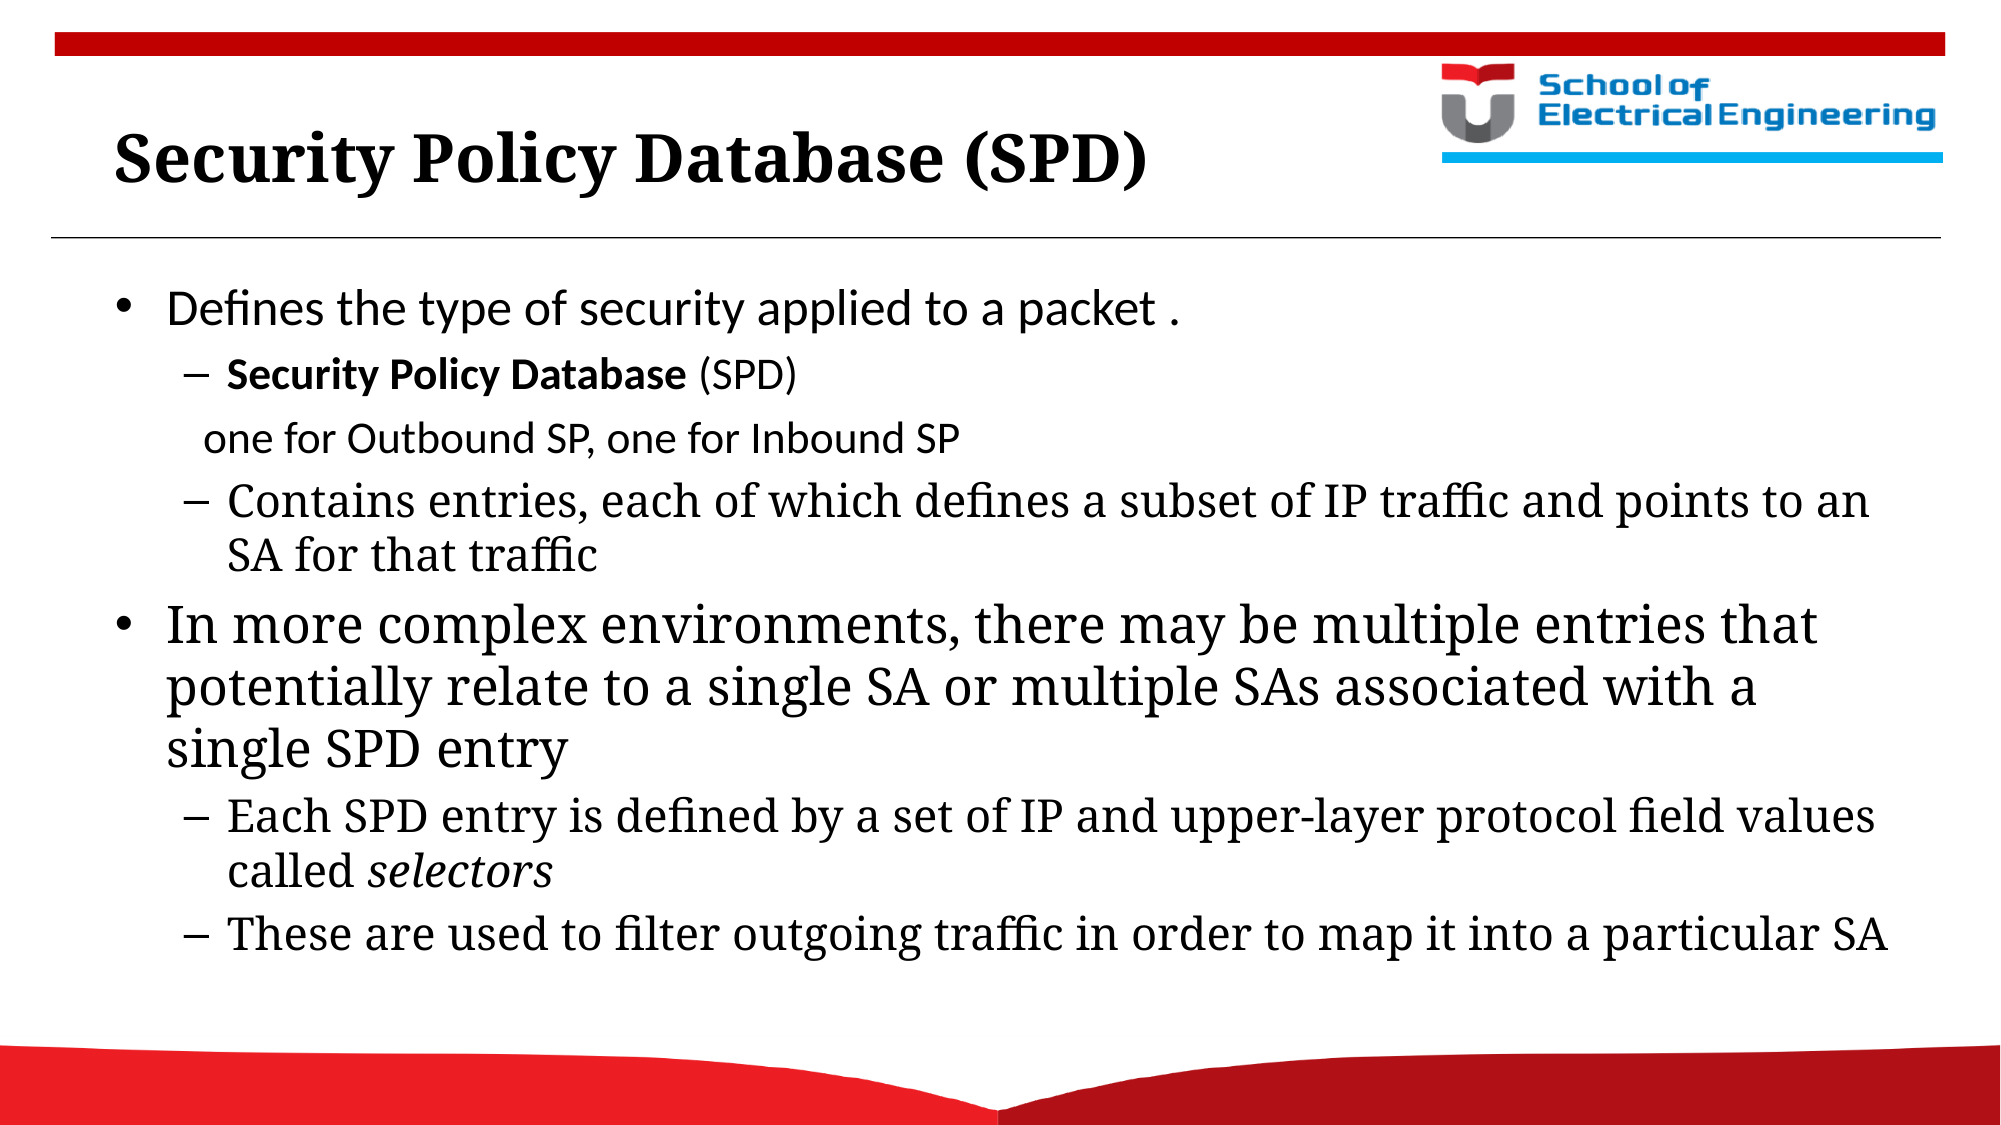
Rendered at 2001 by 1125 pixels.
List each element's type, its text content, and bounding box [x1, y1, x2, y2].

picture [1431, 63, 1943, 163]
picture [0, 1036, 2001, 1125]
title Security Policy Database (SPD) [99, 78, 1432, 233]
list Defines the type of security applied to a packet . Security Policy Database (SPD) one for Outbound SP, one for Inbound SP Contains entries, each of which defines a subset of IP traffic and points to an SA for that traffic In more complex environments, there may be multiple entries that potentially relate to a single SA or multiple SAs associated with a single SPD entry Each SPD entry is defined by a set of IP and upper-layer protocol field values called selectors These are used to filter outgoing traffic in order to map it into a particular SA [99, 265, 1929, 1015]
